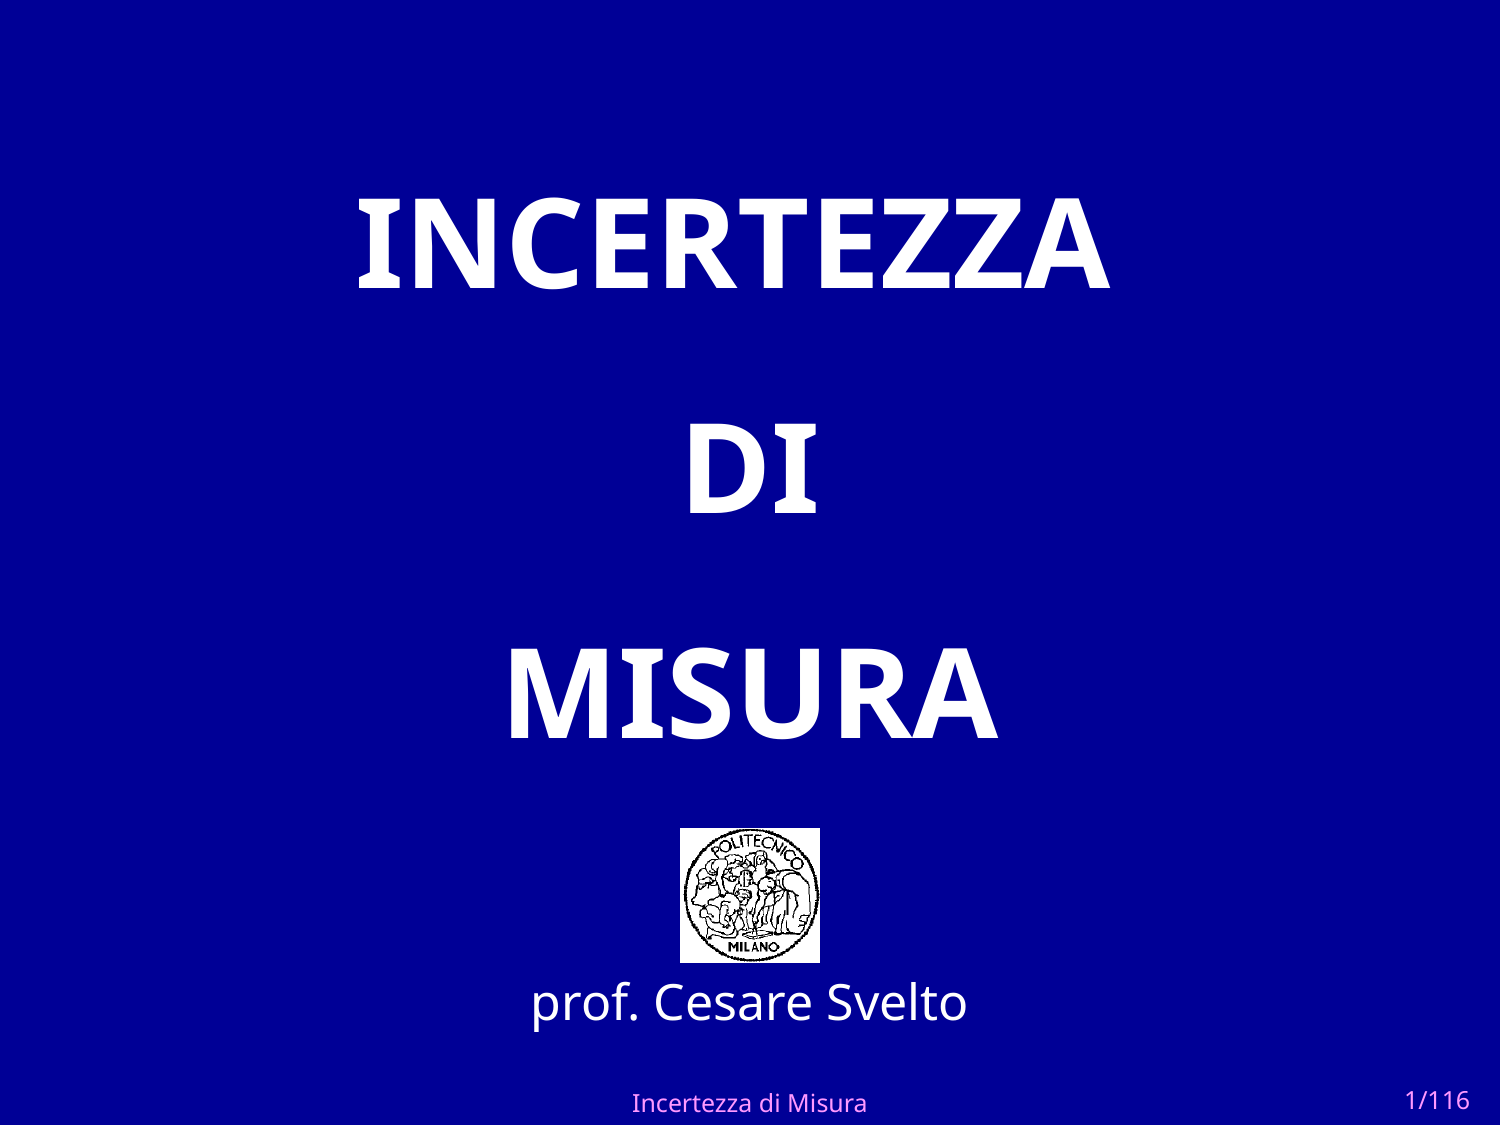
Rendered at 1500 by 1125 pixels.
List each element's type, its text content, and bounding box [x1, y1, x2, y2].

text_box INCERTEZZA DI MISURA [0, 43, 1500, 809]
picture [680, 828, 820, 963]
footer Incertezza di Misura [0, 1091, 1500, 1125]
text_box prof. Cesare Svelto [323, 961, 1177, 1030]
